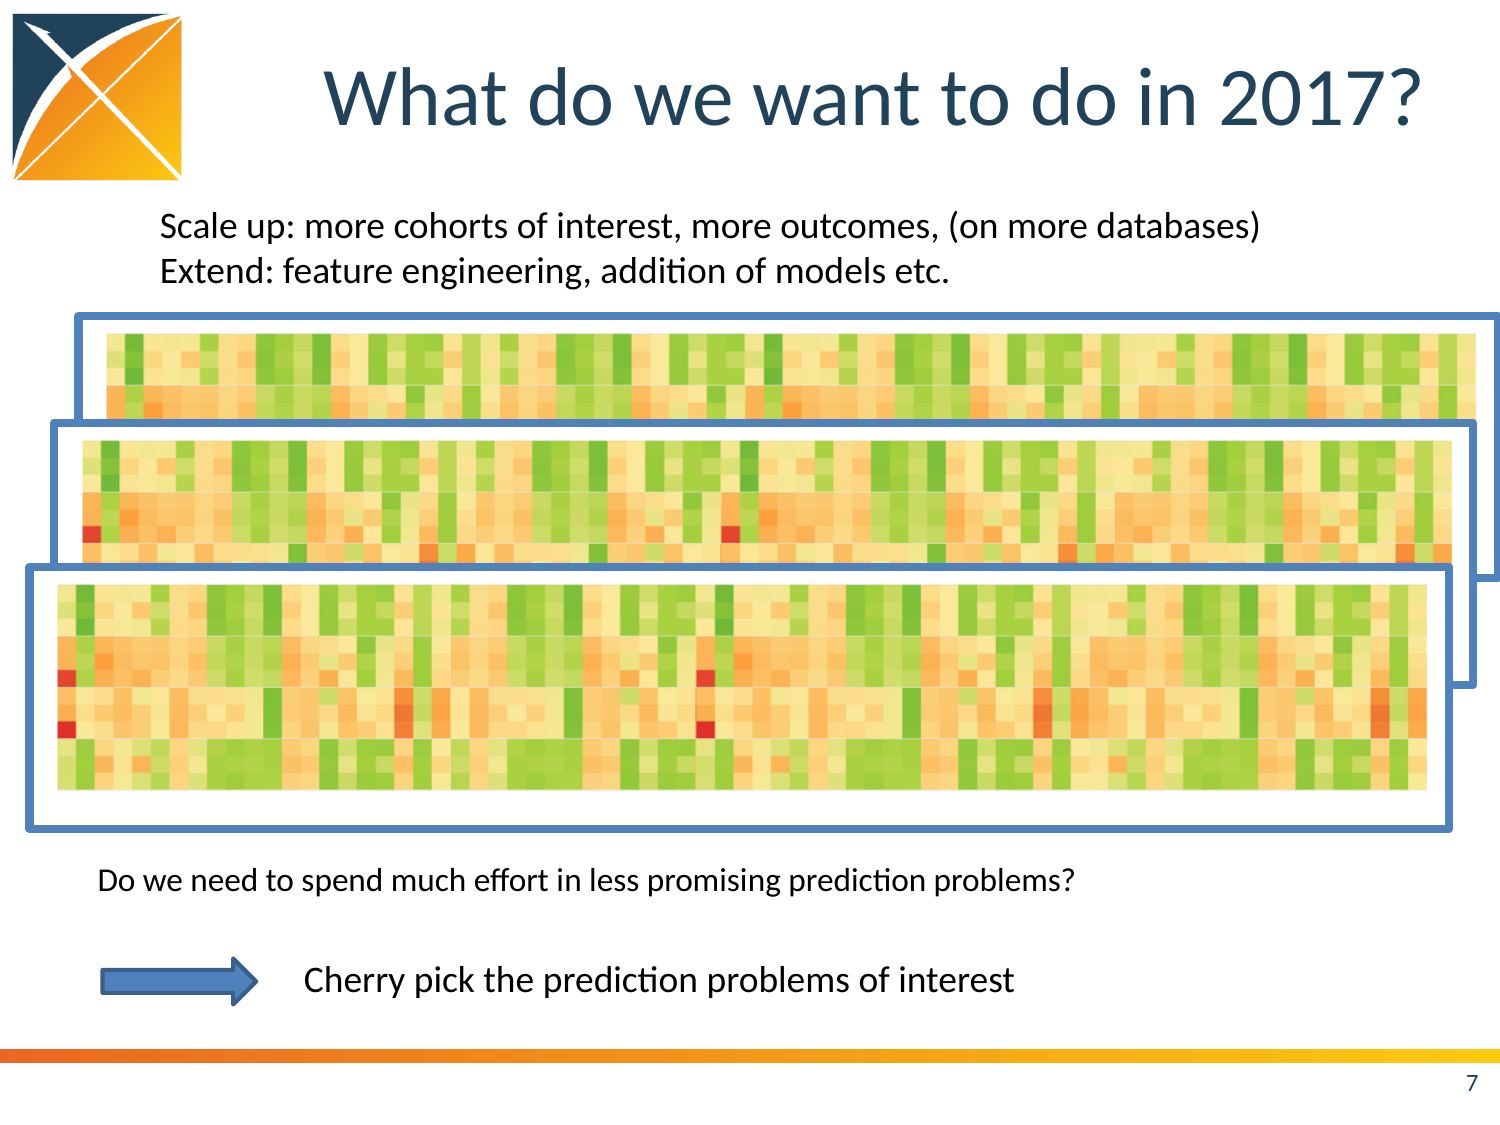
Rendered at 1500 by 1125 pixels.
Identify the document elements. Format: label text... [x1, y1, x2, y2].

text_box Do we need to spend much effort in less promising prediction problems? [82, 850, 1251, 906]
picture [33, 319, 1494, 826]
title What do we want to do in 2017? [256, 23, 1494, 161]
text_box Scale up: more cohorts of interest, more outcomes, (on more databases) Extend: feature engineering, addition of models etc. [144, 193, 1470, 299]
picture [0, 0, 206, 200]
text_box [100, 956, 259, 1007]
text_box Cherry pick the prediction problems of interest [289, 947, 1128, 1008]
slide_number 7 [1403, 1038, 1494, 1125]
